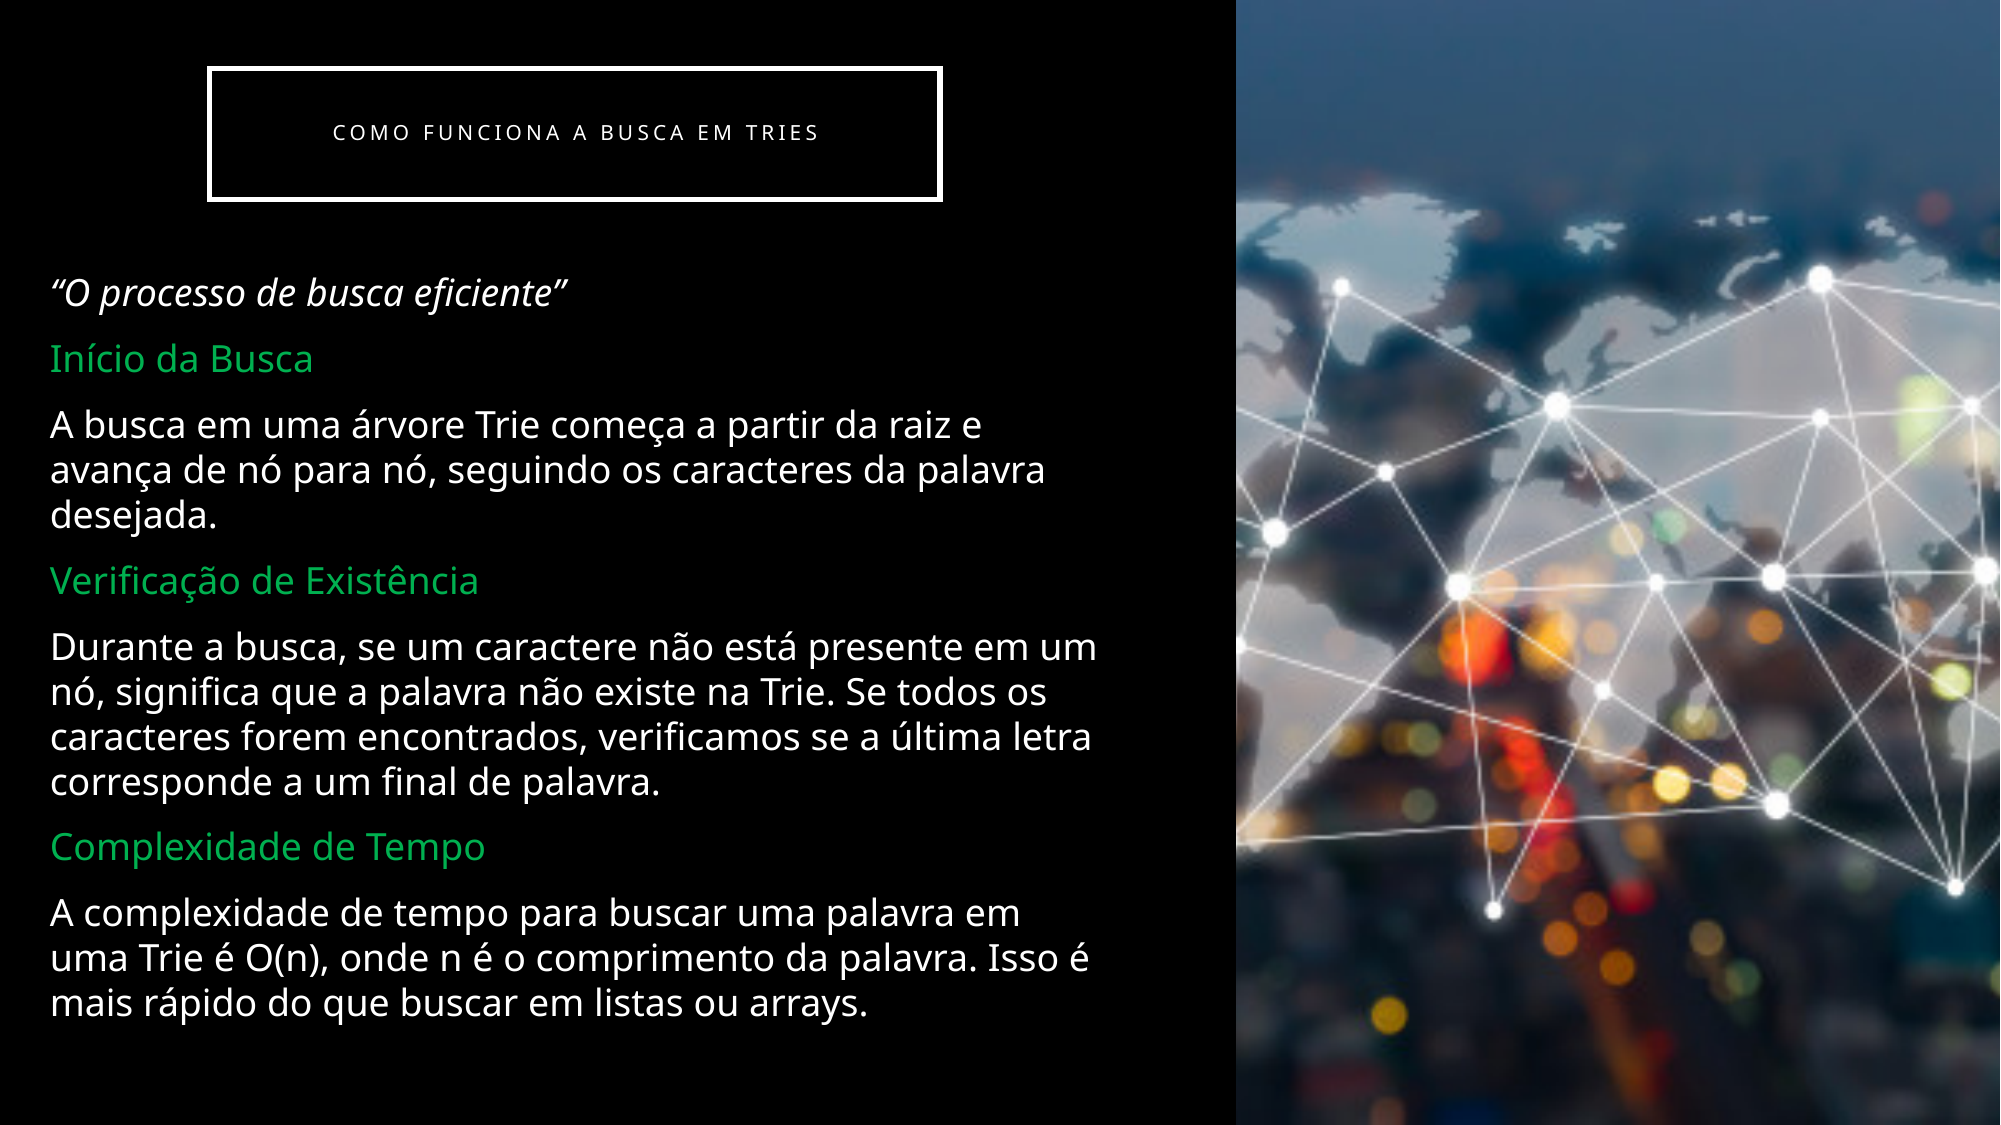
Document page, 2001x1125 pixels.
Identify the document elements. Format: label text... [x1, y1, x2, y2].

list “O processo de busca eficiente” Início da Busca A busca em uma árvore Trie começa a partir da raiz e avança de nó para nó, seguindo os caracteres da palavra desejada. Verificação de Existência Durante a busca, se um caractere não está presente em um nó, significa que a palavra não existe na Trie. Se todos os caracteres forem encontrados, verificamos se a última letra corresponde a um final de palavra. Complexidade de Tempo A complexidade de tempo para buscar uma palavra em uma Trie é O(n), onde n é o comprimento da palavra. Isso é mais rápido do que buscar em listas ou arrays. [34, 208, 1116, 1085]
picture [1235, 0, 2000, 1125]
text_box [0, 0, 1235, 1125]
title Como funciona a Busca em Tries [207, 66, 943, 202]
